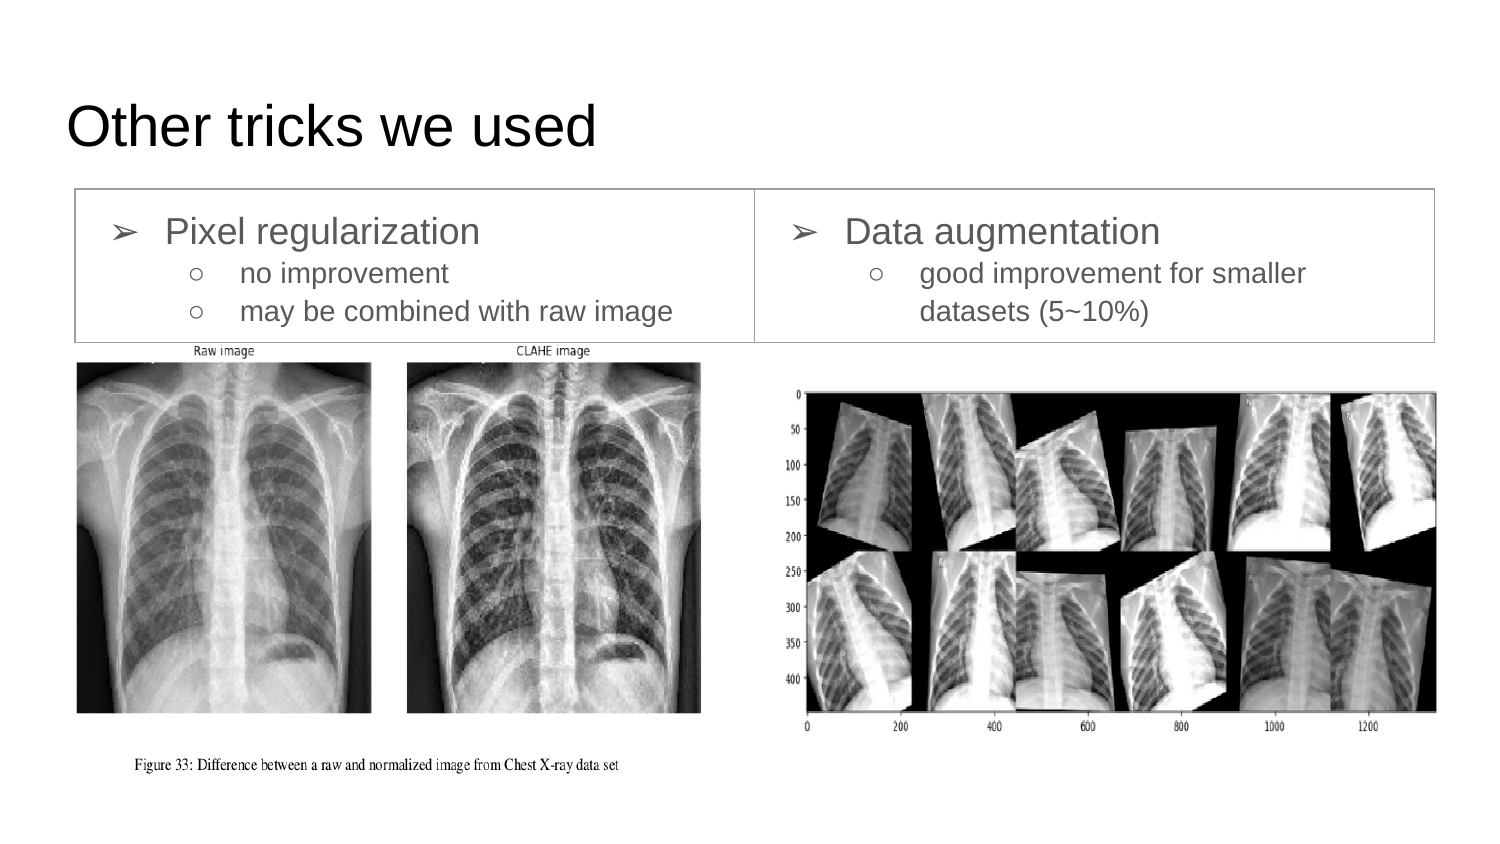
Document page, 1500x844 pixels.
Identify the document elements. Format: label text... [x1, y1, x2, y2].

picture [769, 380, 1450, 747]
table_header Pixel regularization no improvement may be combined with raw image [76, 190, 754, 342]
picture [50, 327, 715, 799]
title Other tricks we used [51, 72, 1449, 167]
table_header Data augmentation good improvement for smaller datasets (5~10%) [755, 190, 1434, 342]
